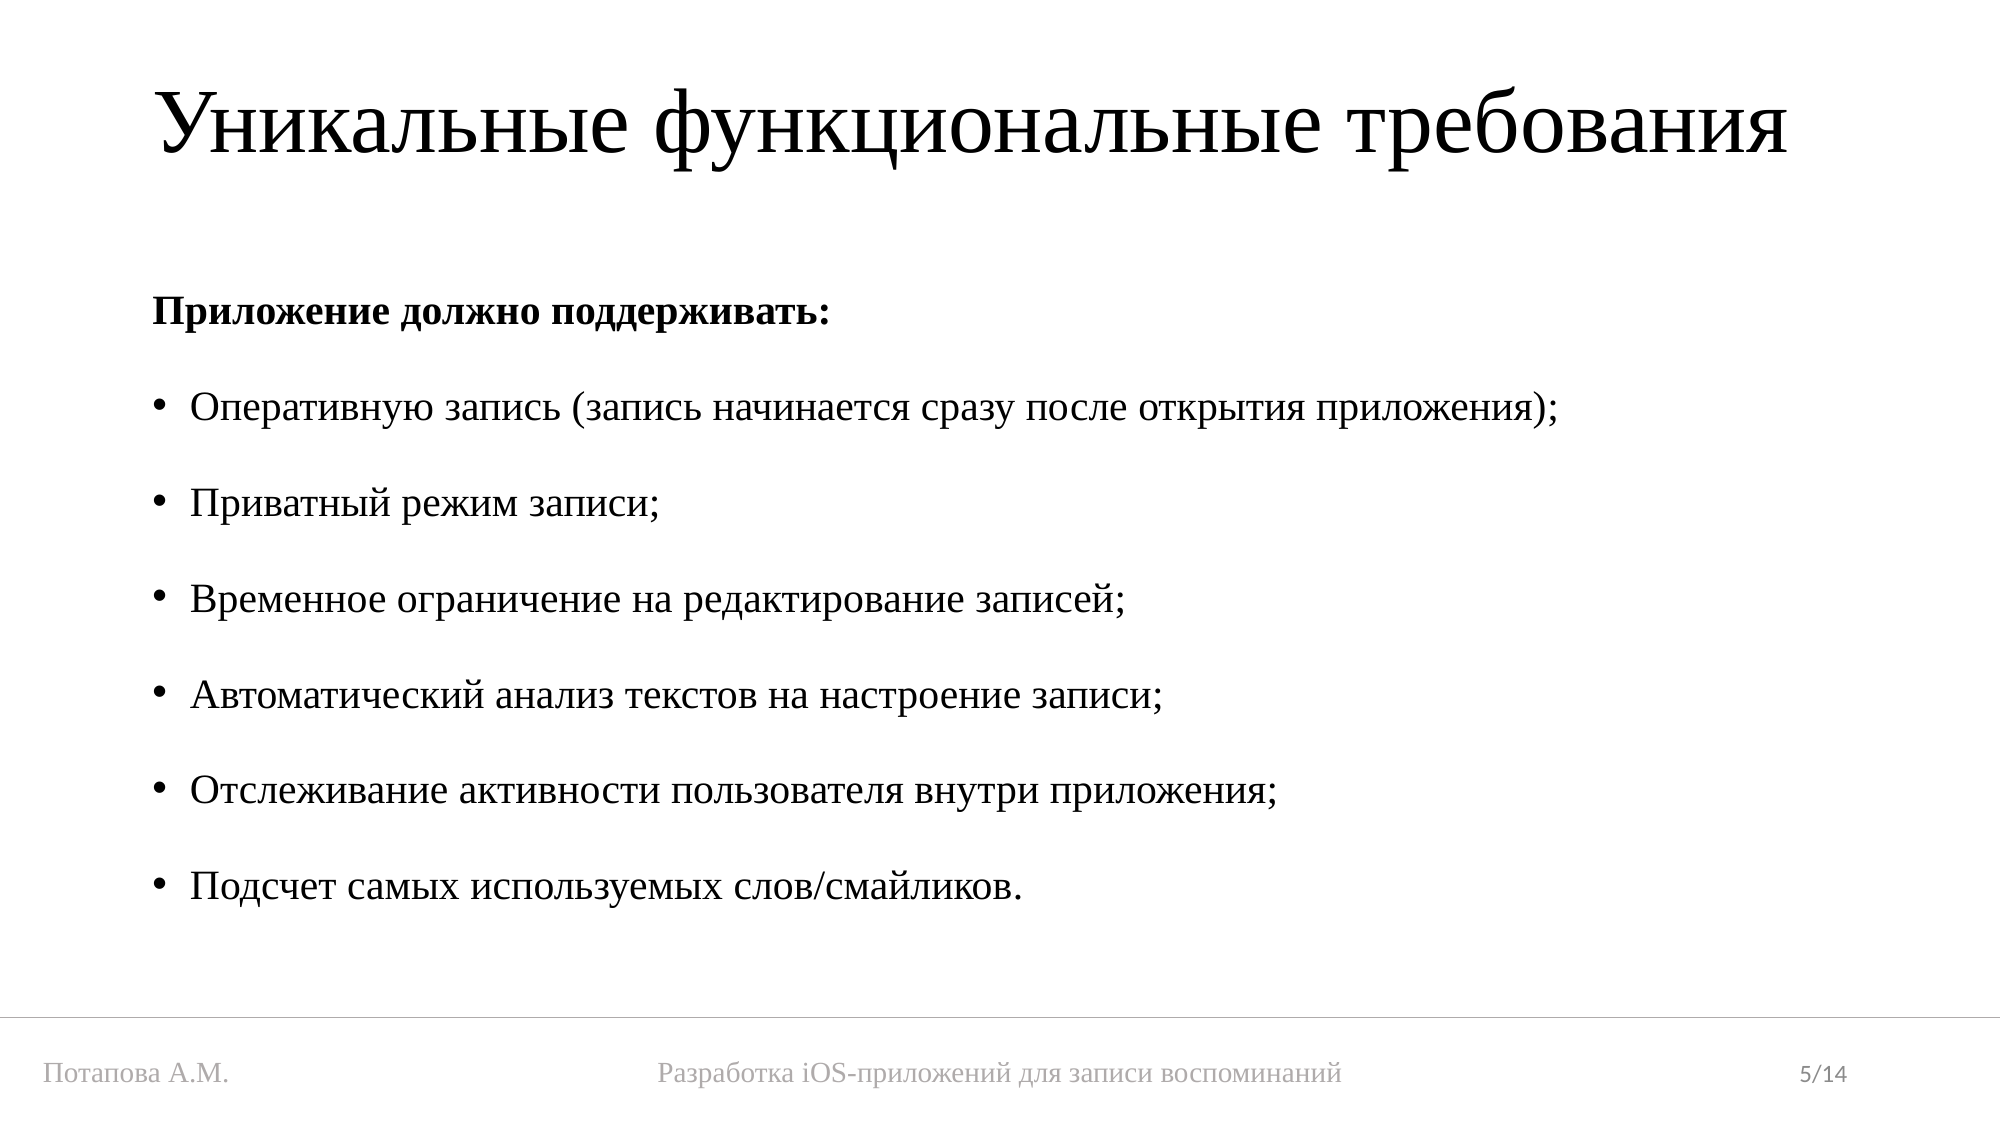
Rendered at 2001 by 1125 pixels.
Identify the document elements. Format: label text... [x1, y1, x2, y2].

title Уникальные функциональные требования [137, 0, 1863, 248]
text_box Разработка iOS-приложений для записи воспоминаний [27, 1044, 1972, 1103]
list Приложение должно поддерживать: Оперативную запись (запись начинается сразу после открытия приложения); Приватный режим записи; Временное ограничение на редактирование записей; Автоматический анализ текстов на настроение записи; Отслеживание активности пользователя внутри приложения; Подсчет самых используемых слов/смайликов. [137, 250, 1921, 943]
